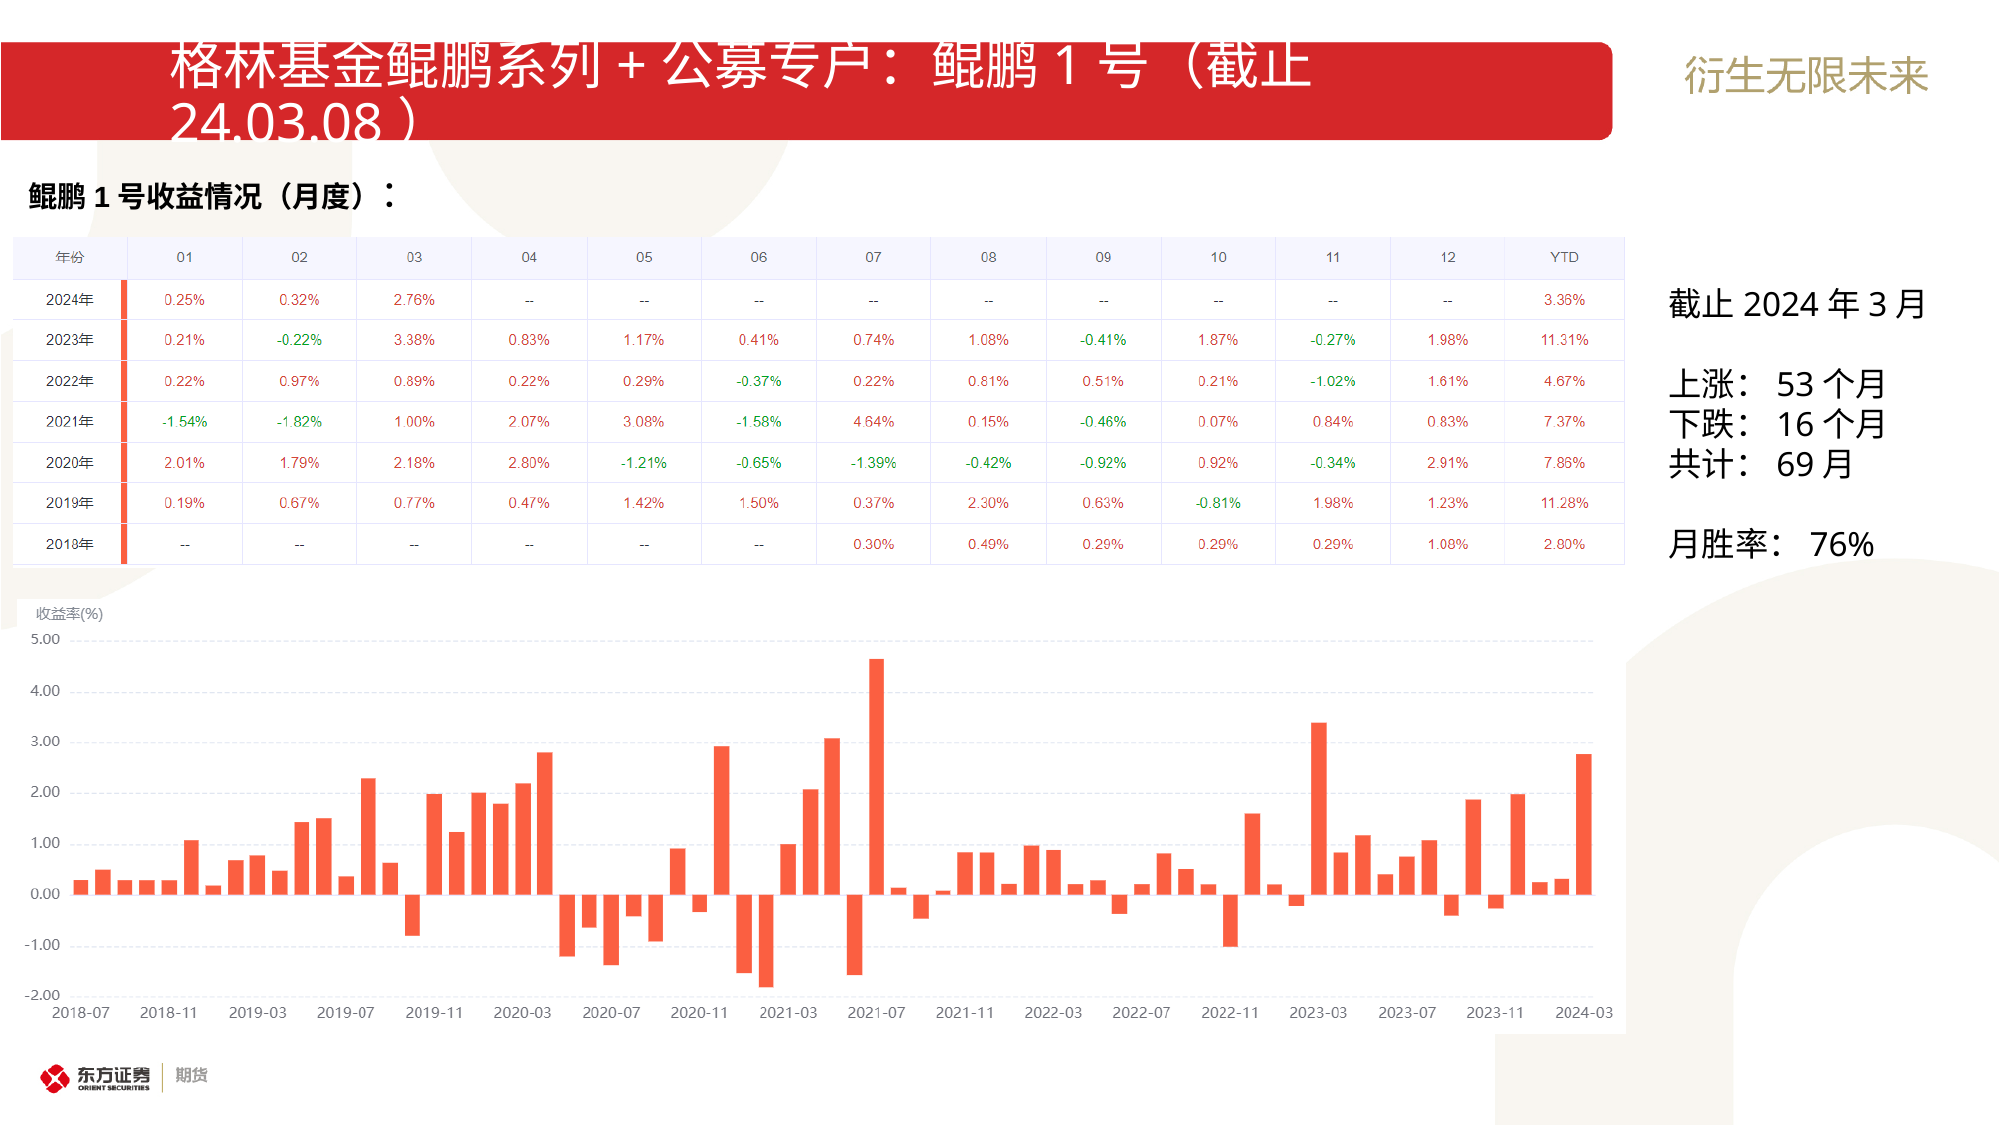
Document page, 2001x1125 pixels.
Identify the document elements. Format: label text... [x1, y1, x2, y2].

title 格林基金鲲鹏系列+公募专户：鲲鹏1号（截止24.03.08） [154, 0, 1559, 205]
text_box 鲲鹏1号收益情况（月度）： [13, 162, 565, 223]
text_box 截止2024年3月 上涨：53个月 下跌：16个月 共计：69月 月胜率：76% [1653, 276, 1949, 571]
picture [1, 0, 1999, 1125]
